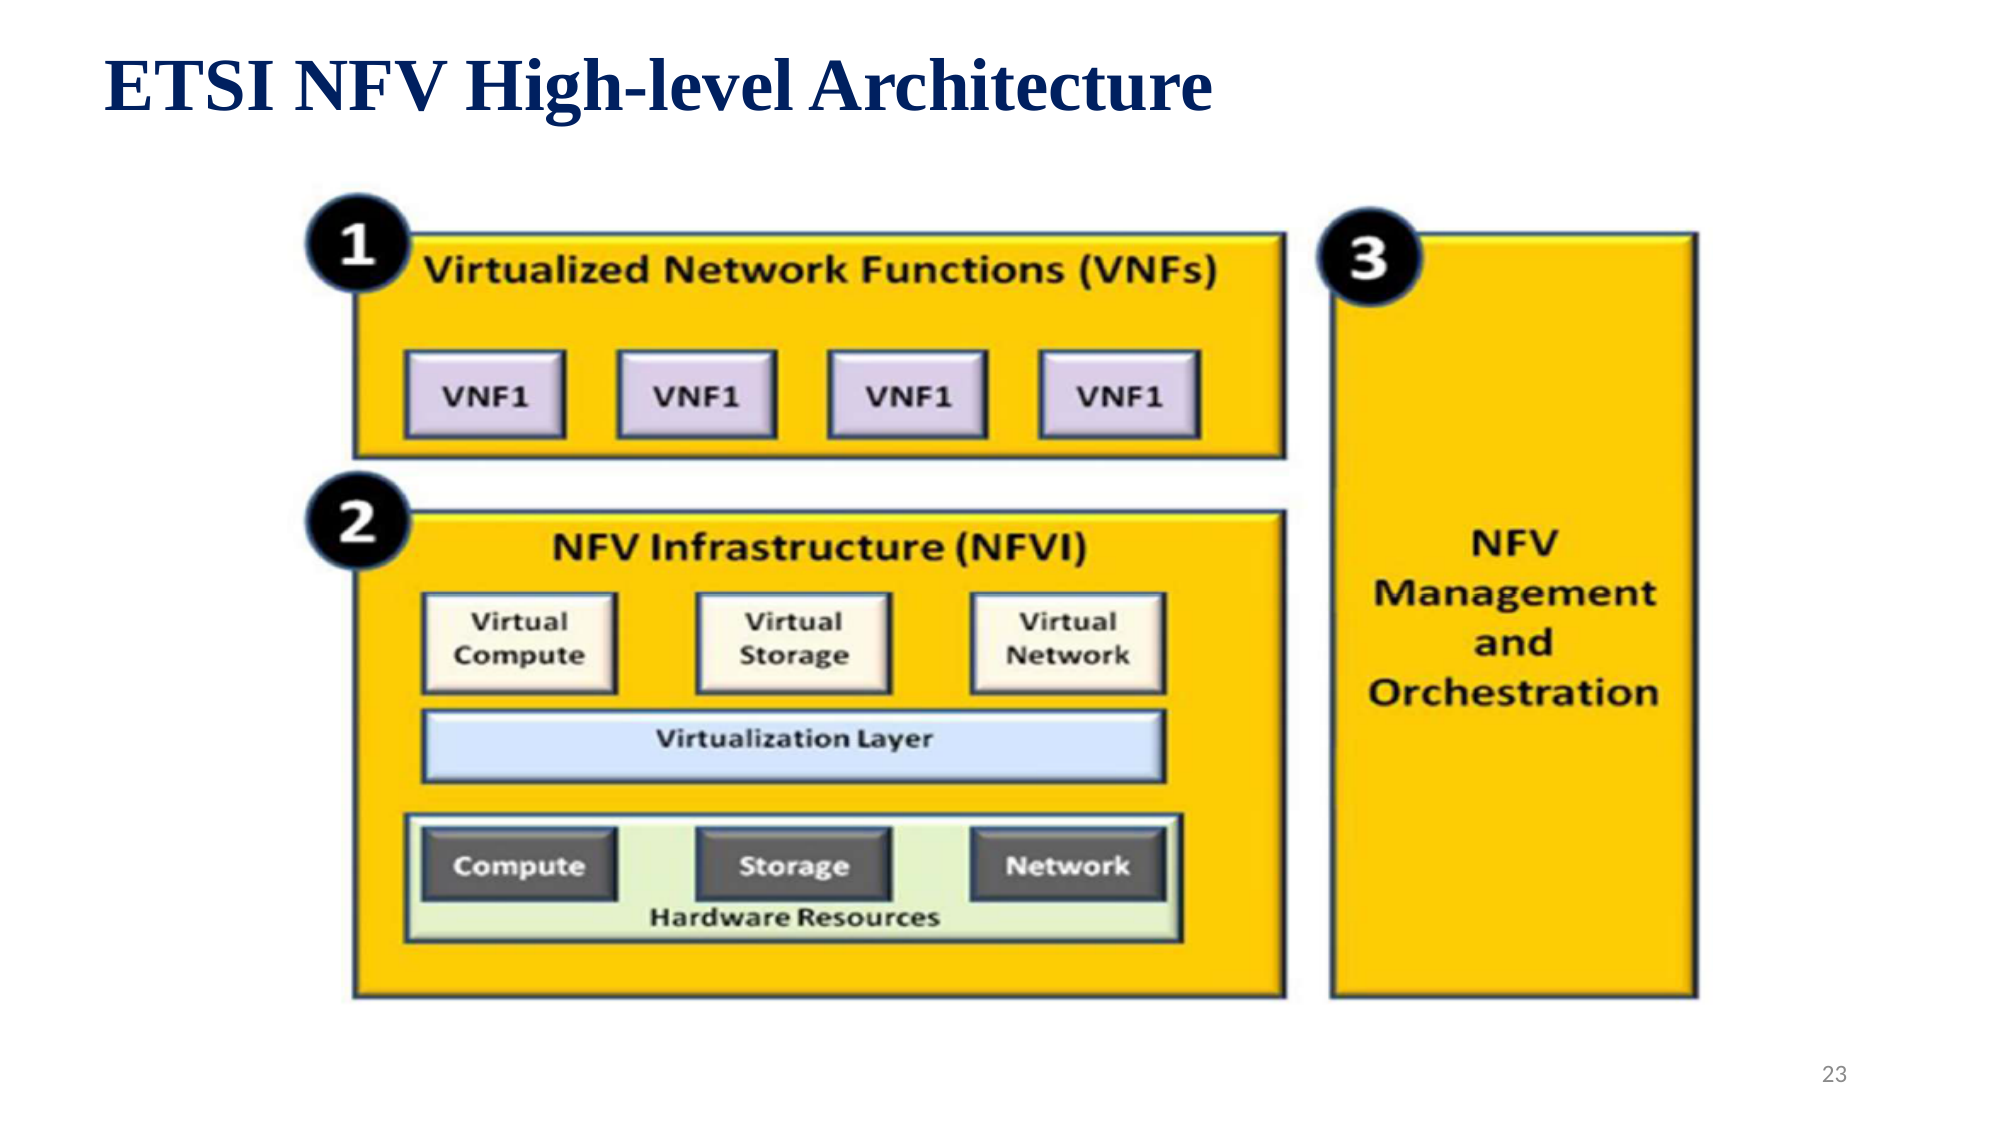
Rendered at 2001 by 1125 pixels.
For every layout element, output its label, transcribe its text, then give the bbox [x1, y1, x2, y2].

text_box ETSI NFV High-level Architecture [89, 27, 1911, 133]
picture [287, 181, 1713, 1013]
slide_number 23 [1412, 1042, 1863, 1103]
